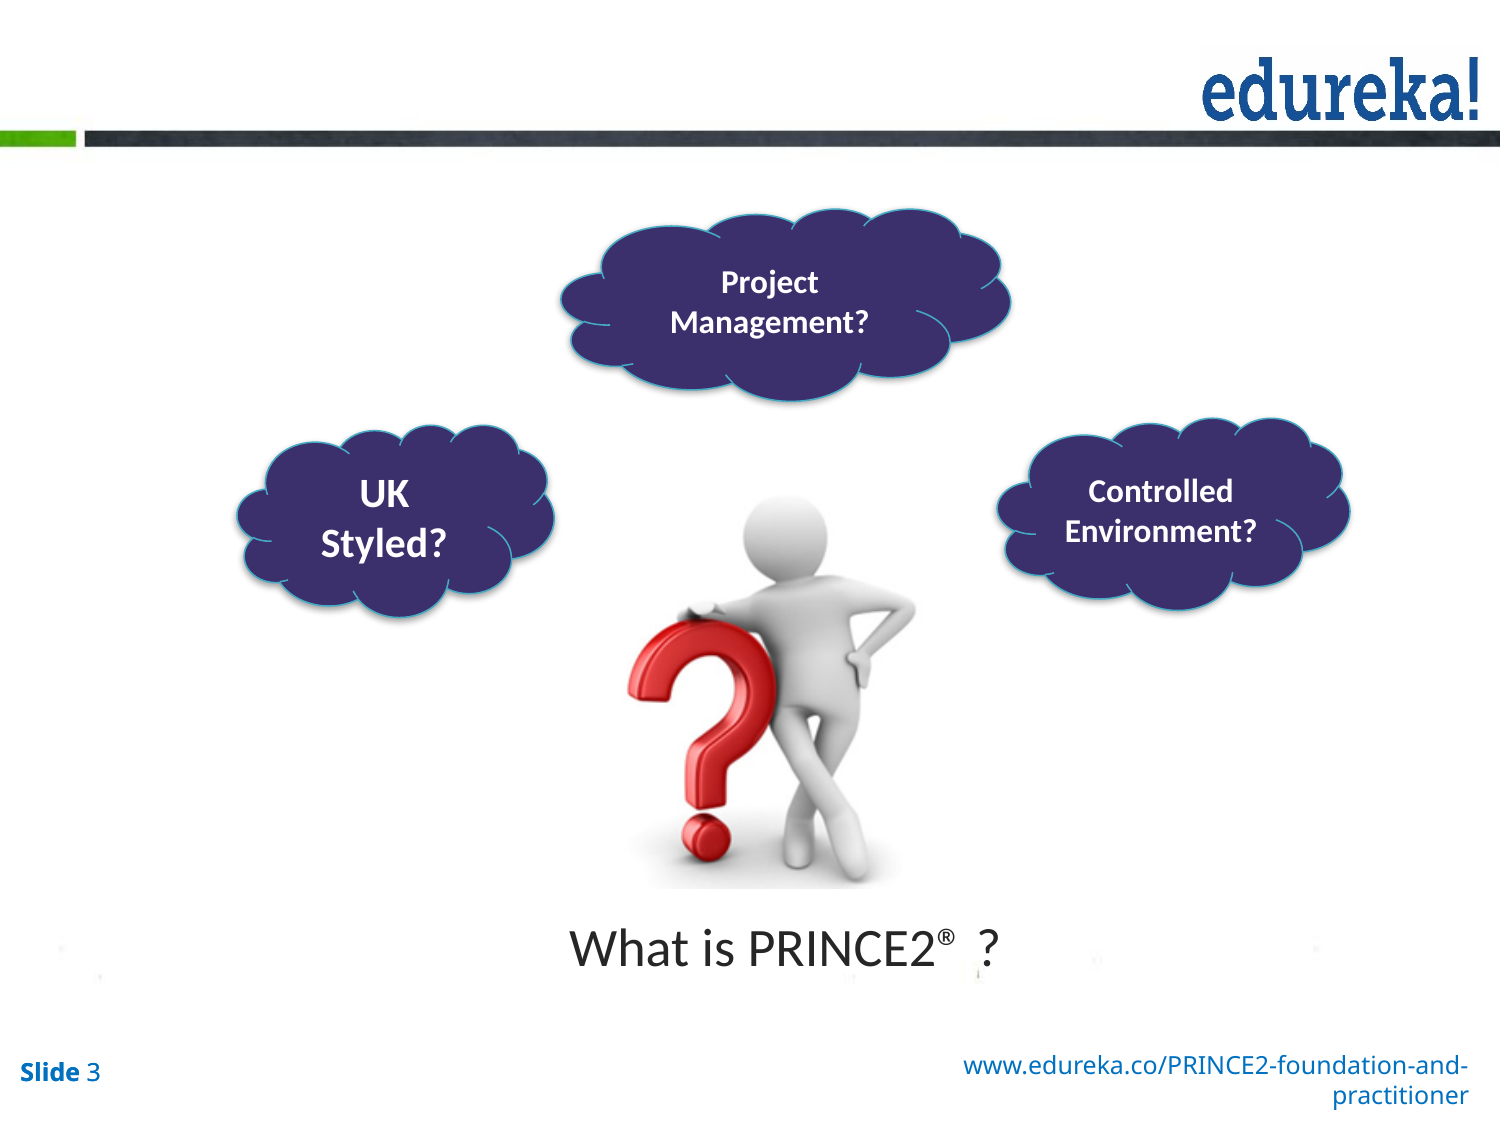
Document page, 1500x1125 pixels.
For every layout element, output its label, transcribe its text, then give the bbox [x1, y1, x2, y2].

title What is PRINCE2® ? [554, 888, 1045, 1002]
text_box Controlled Environment? [996, 417, 1351, 612]
text_box Project Management? [560, 208, 1012, 403]
text_box UK Styled? [236, 424, 556, 619]
picture [0, 0, 1500, 1125]
